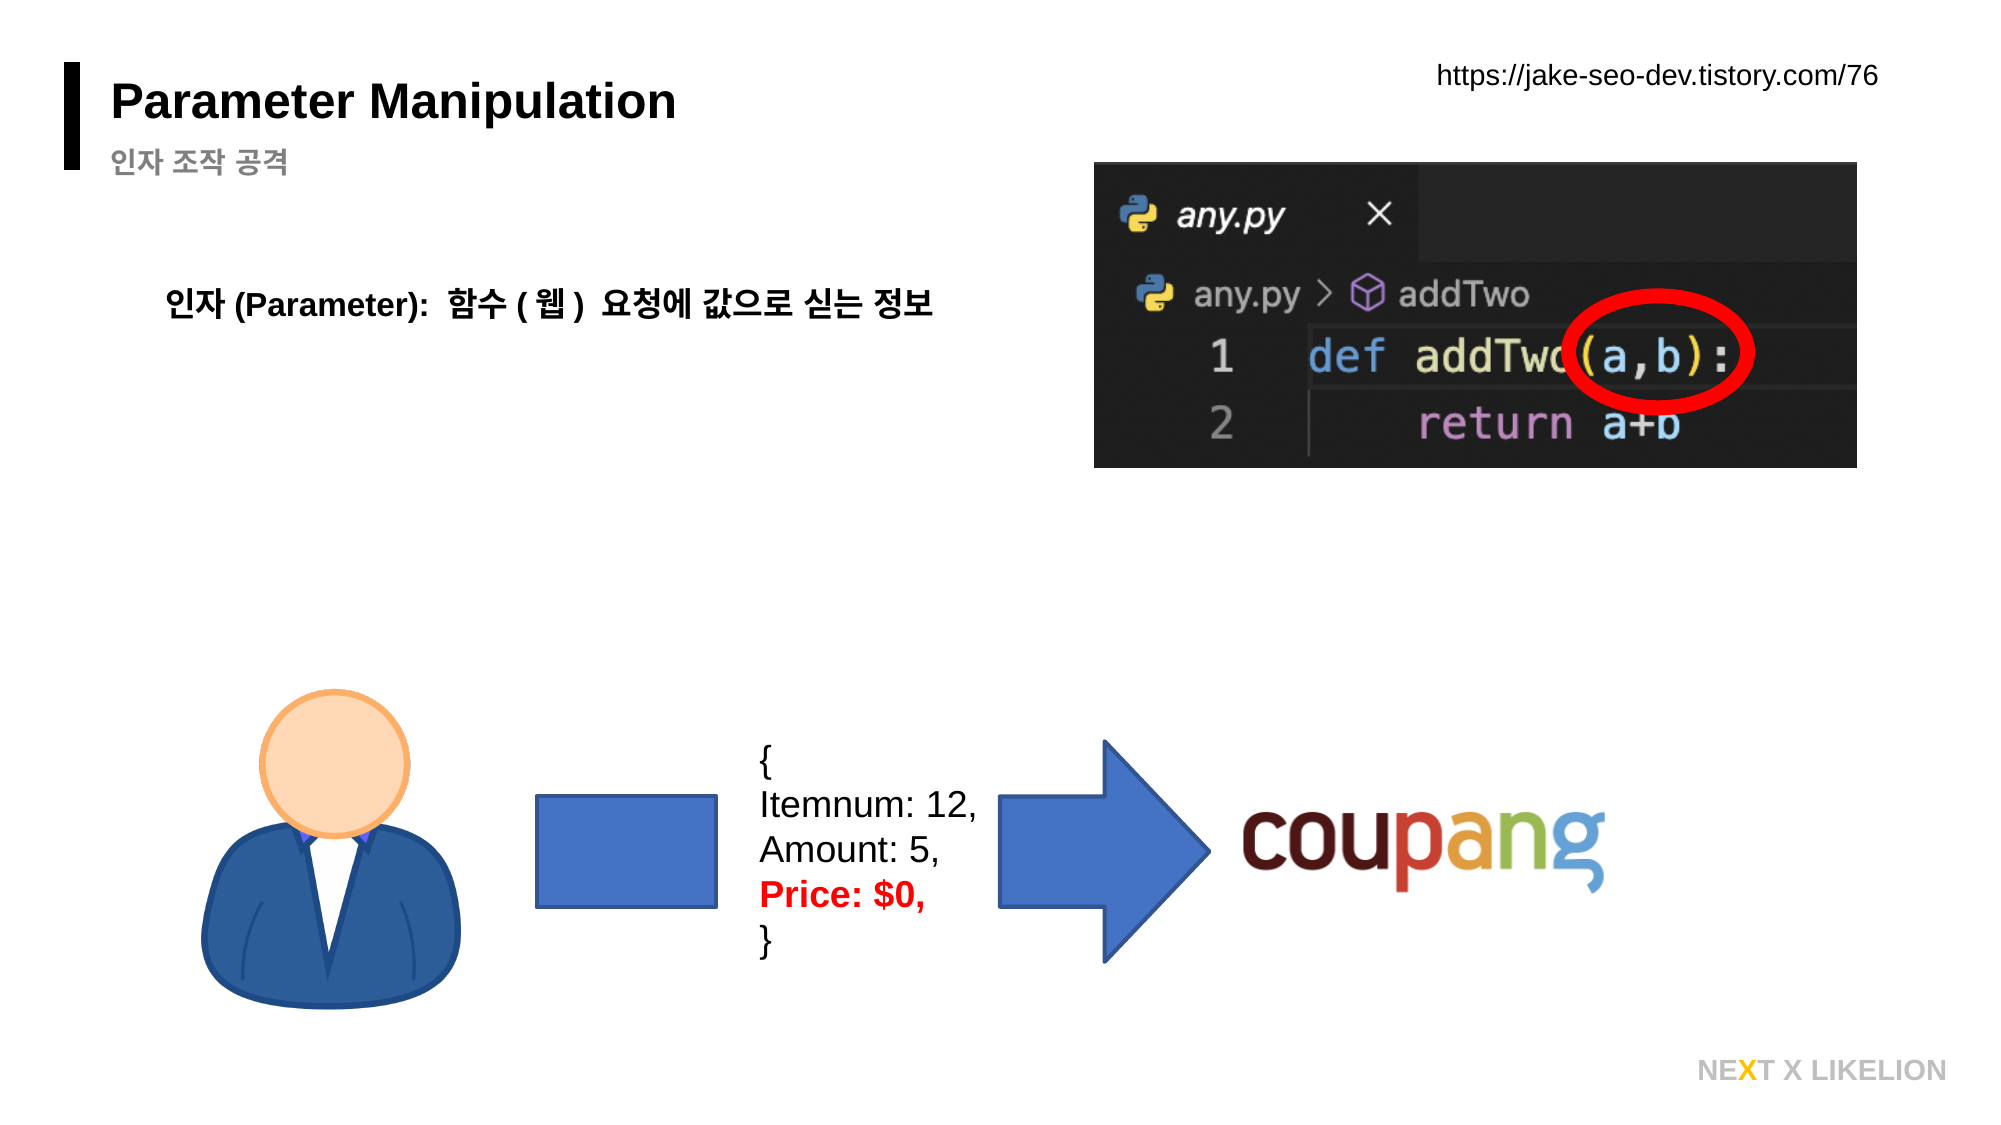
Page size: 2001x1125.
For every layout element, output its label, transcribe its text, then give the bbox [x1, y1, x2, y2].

text_box 인자(Parameter): 함수(웹) 요청에 값으로 싣는 정보 [150, 275, 1089, 331]
text_box Parameter Manipulation [95, 61, 727, 137]
text_box https://jake-seo-dev.tistory.com/76 [1421, 48, 1965, 99]
picture [201, 688, 461, 1011]
picture [1094, 162, 1857, 468]
text_box [997, 739, 1204, 964]
text_box [64, 63, 80, 170]
text_box { Itemnum: 12, Amount: 5, Price: $0, } [744, 728, 1025, 968]
text_box [535, 794, 718, 909]
picture [1209, 766, 1635, 905]
text_box NEXT X LIKELION [1682, 1044, 1965, 1095]
text_box 인자 조작 공격 [95, 137, 394, 188]
